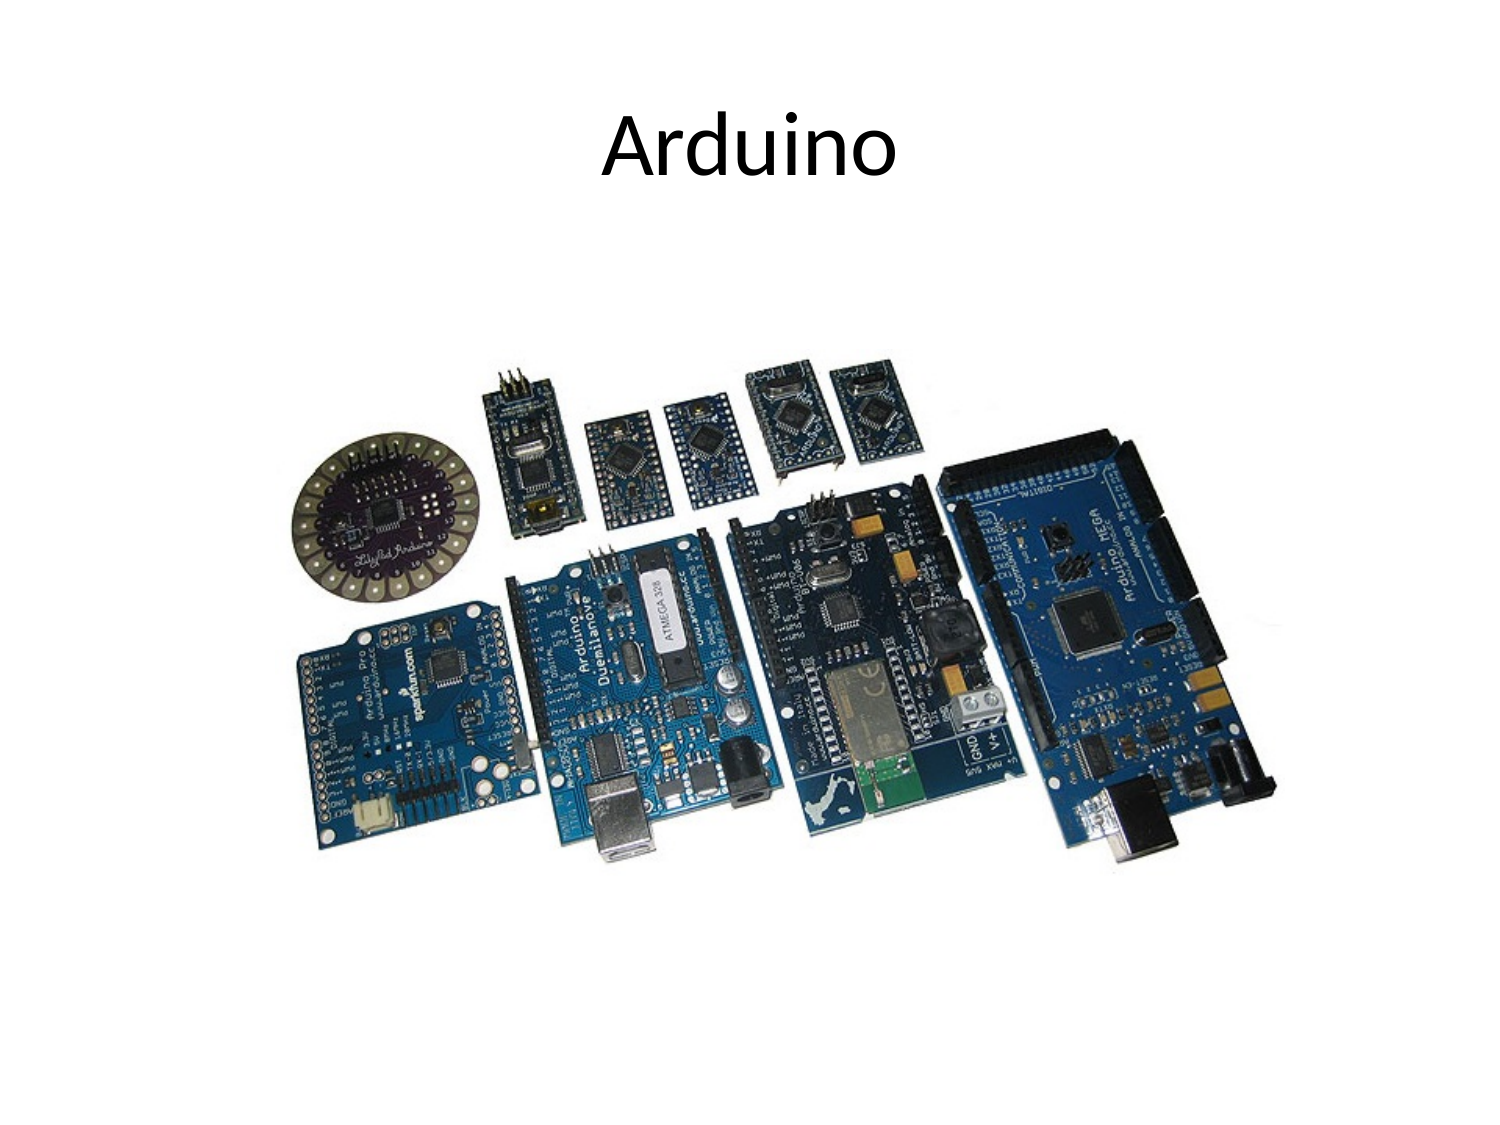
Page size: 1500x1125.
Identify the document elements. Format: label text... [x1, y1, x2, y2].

title Arduino [75, 45, 1425, 233]
picture [274, 349, 1285, 877]
